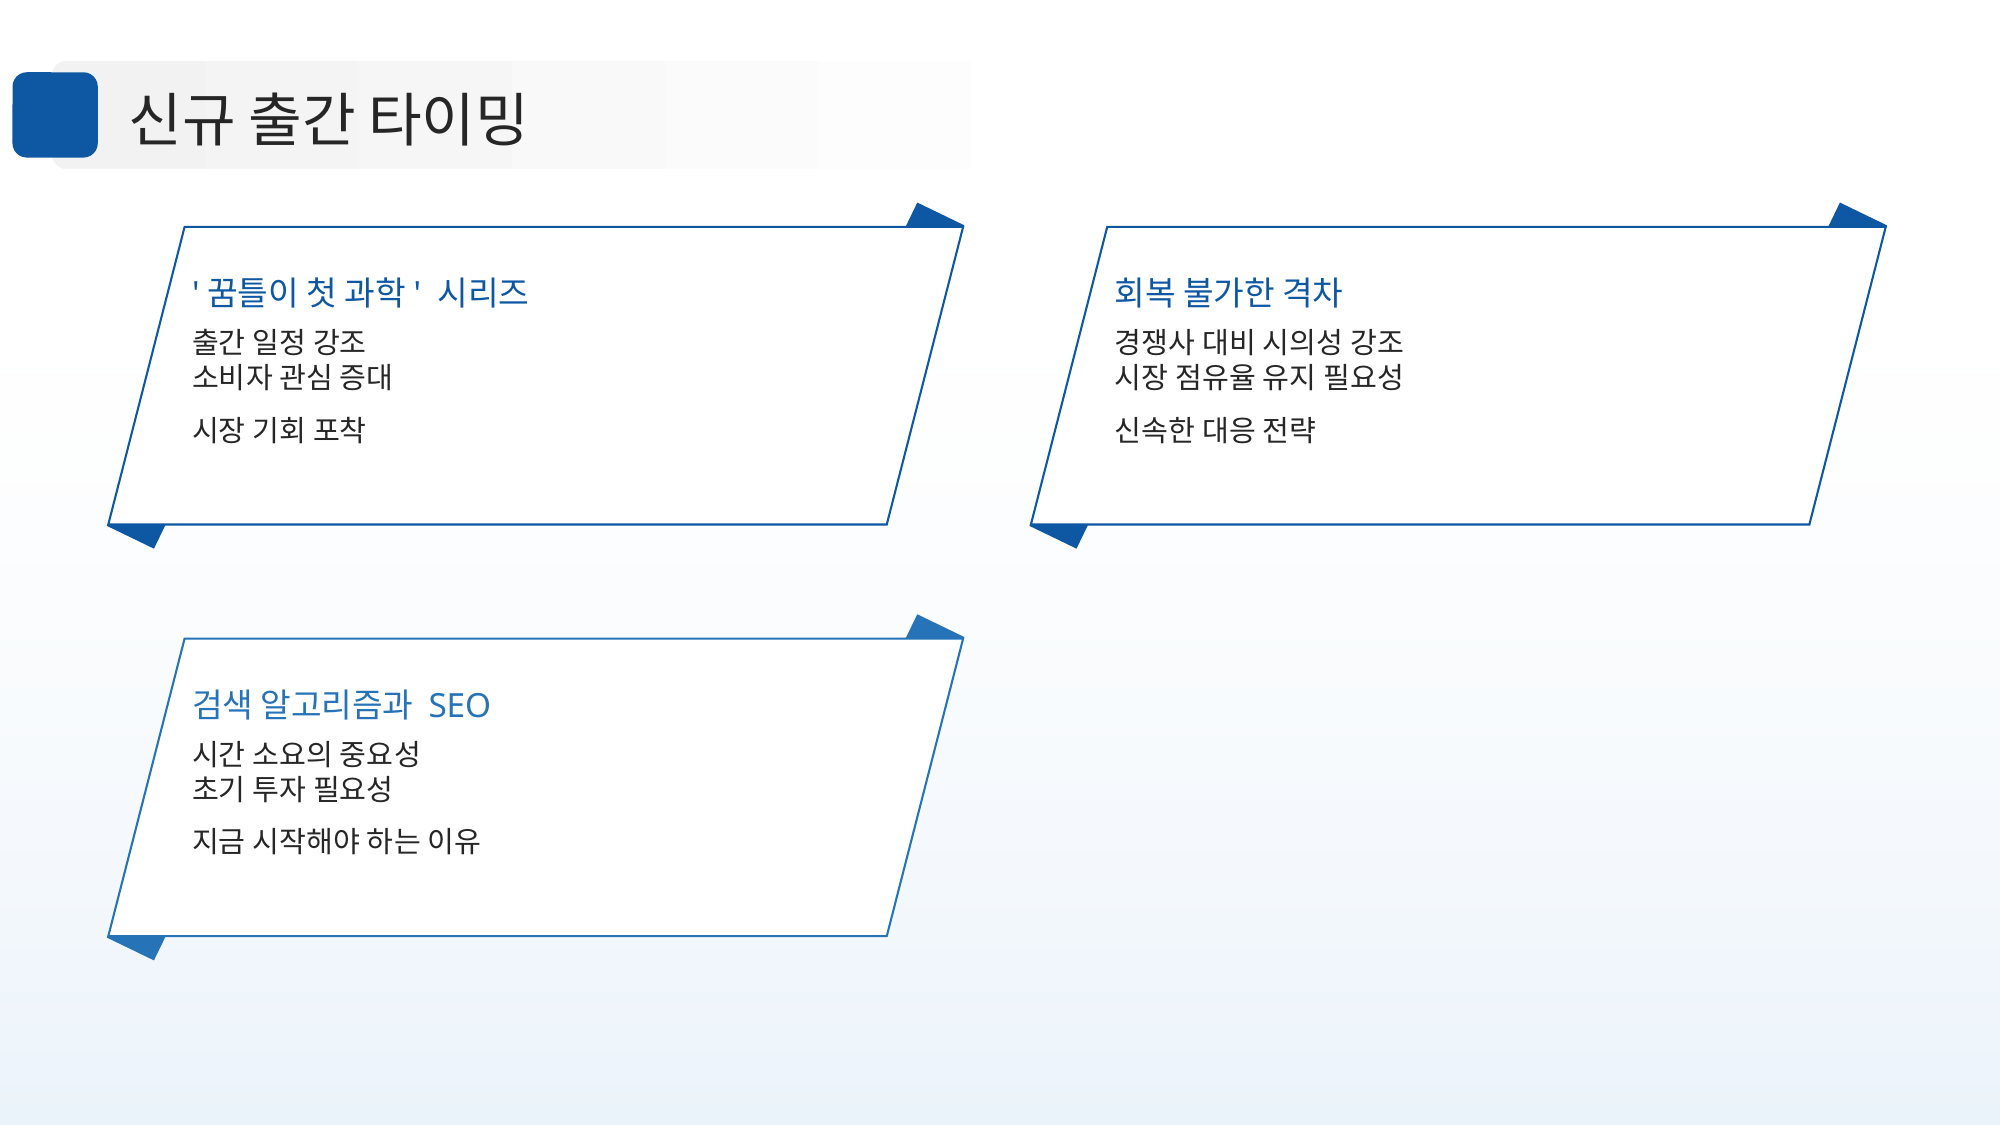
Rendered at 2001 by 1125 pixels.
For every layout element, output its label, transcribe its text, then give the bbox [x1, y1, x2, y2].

text_box 검색 알고리즘과 SEO [192, 668, 879, 728]
text_box [1030, 226, 1886, 525]
text_box [905, 202, 965, 226]
text_box 시간 소요의 중요성 초기 투자 필요성 지금 시작해야 하는 이유 [192, 736, 879, 911]
text_box [107, 523, 166, 549]
text_box [52, 61, 1393, 169]
text_box 경쟁사 대비 시의성 강조 시장 점유율 유지 필요성 신속한 대응 전략 [1114, 324, 1802, 499]
text_box [905, 614, 965, 638]
text_box [108, 226, 964, 525]
text_box 회복 불가한 격차 [1114, 256, 1802, 316]
text_box [1828, 202, 1887, 228]
text_box [107, 935, 166, 961]
text_box [108, 638, 964, 937]
text_box [12, 72, 98, 158]
text_box 신규 출간 타이밍 [128, 76, 1879, 154]
text_box [1029, 525, 1088, 549]
text_box [0, 0, 2000, 1125]
text_box '꿈틀이 첫 과학' 시리즈 [192, 256, 879, 316]
text_box 출간 일정 강조 소비자 관심 증대 시장 기회 포착 [192, 324, 879, 499]
